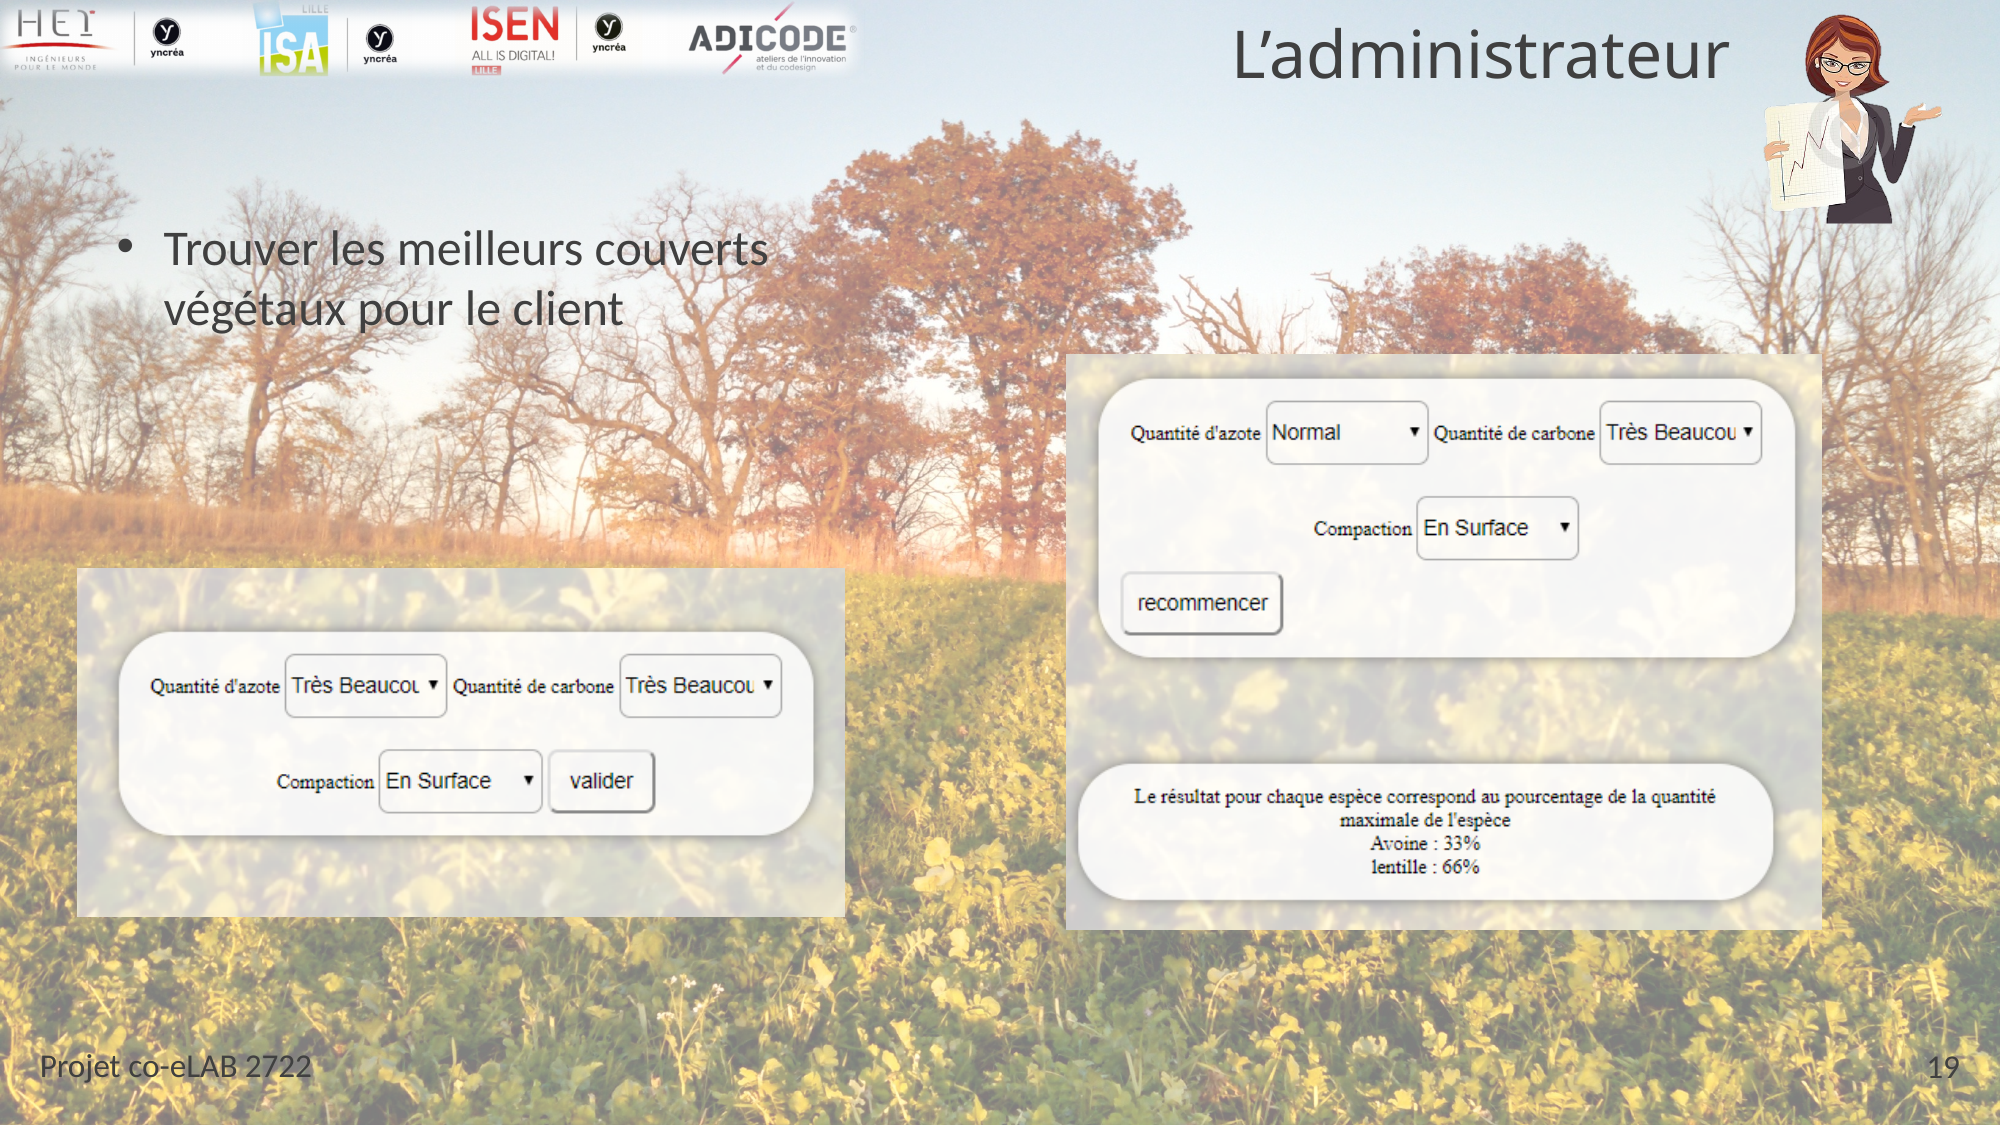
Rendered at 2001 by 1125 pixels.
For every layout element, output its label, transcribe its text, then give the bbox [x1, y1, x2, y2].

picture [77, 568, 845, 917]
footer Projet co-eLAB 2722 [24, 1036, 700, 1097]
slide_number 19 [1524, 1035, 1975, 1096]
picture [1749, 0, 1959, 250]
picture [8, 18, 846, 63]
picture [1066, 354, 1822, 930]
title A vous de jouer! [0, 9, 855, 72]
text_box Trouver les meilleurs couverts végétaux pour le client [101, 208, 821, 388]
title L’administrateur [1212, 0, 1749, 100]
